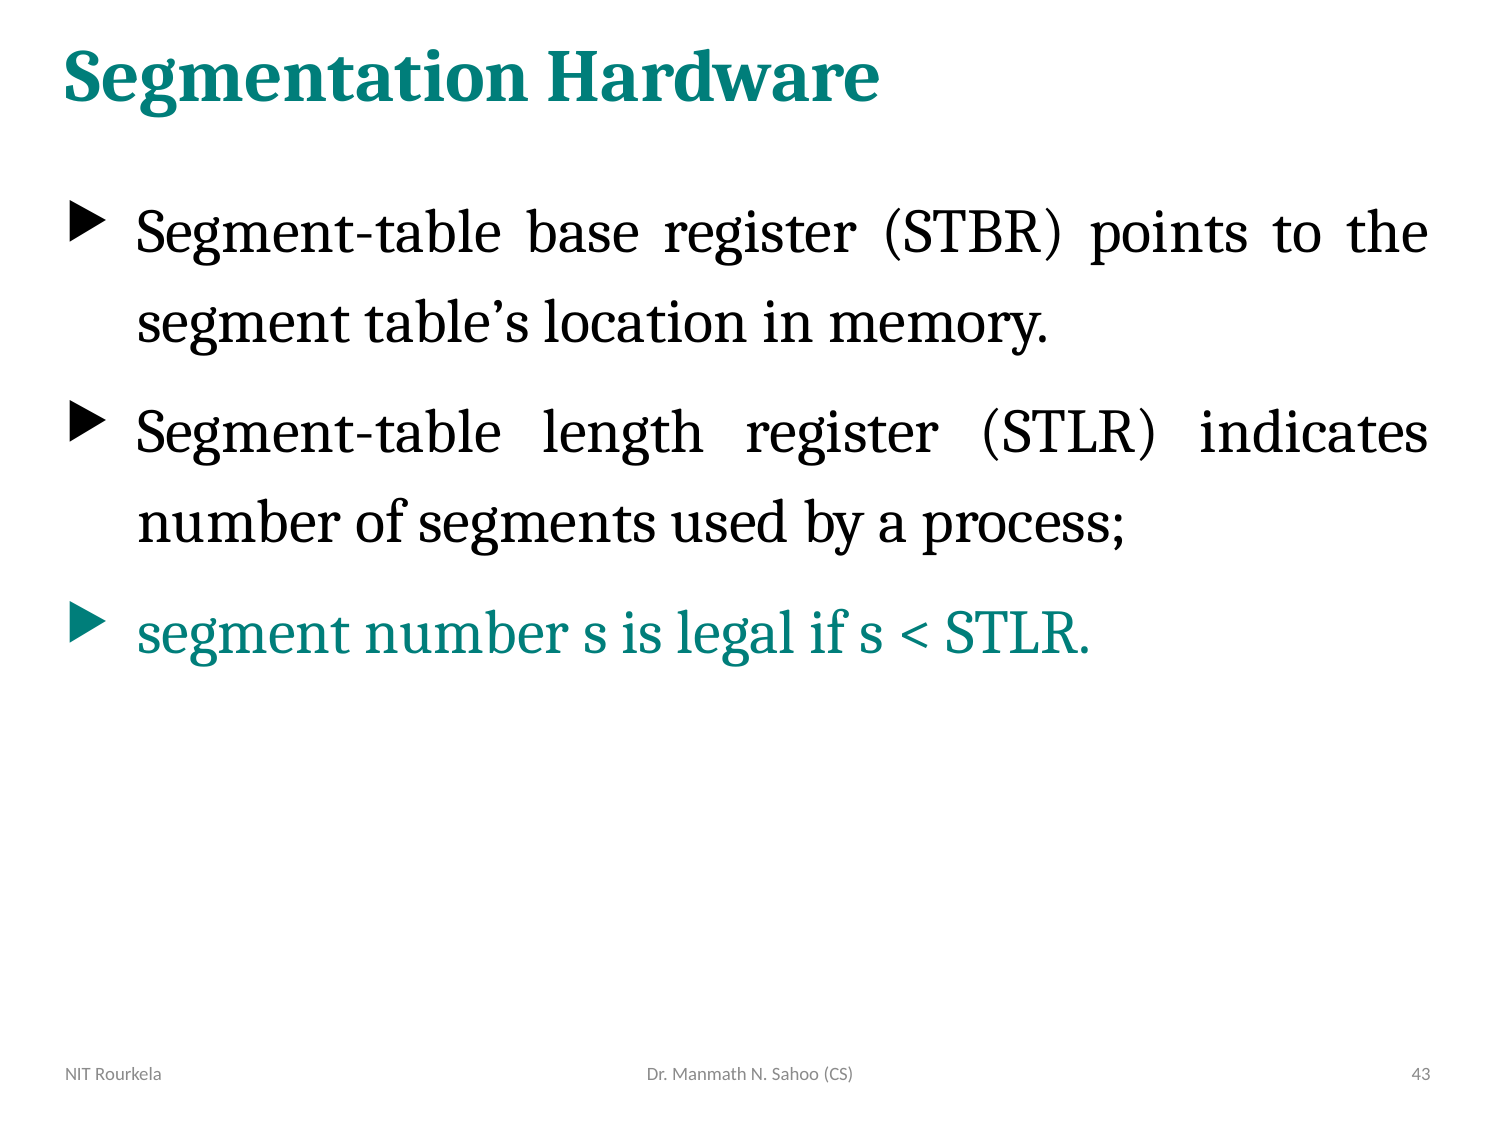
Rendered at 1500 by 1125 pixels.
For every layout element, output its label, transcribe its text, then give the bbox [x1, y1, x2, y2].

title Segmentation Hardware [50, 5, 1446, 149]
slide_number NIT Rourkela [50, 1042, 441, 1103]
slide_number 43 [1089, 1042, 1446, 1103]
list Segment-table base register (STBR) points to the segment table’s location in memory. Segment-table length register (STLR) indicates number of segments used by a process; segment number s is legal if s < STLR. [50, 167, 1446, 1014]
footer Dr. Manmath N. Sahoo (CS) [496, 1042, 1004, 1103]
